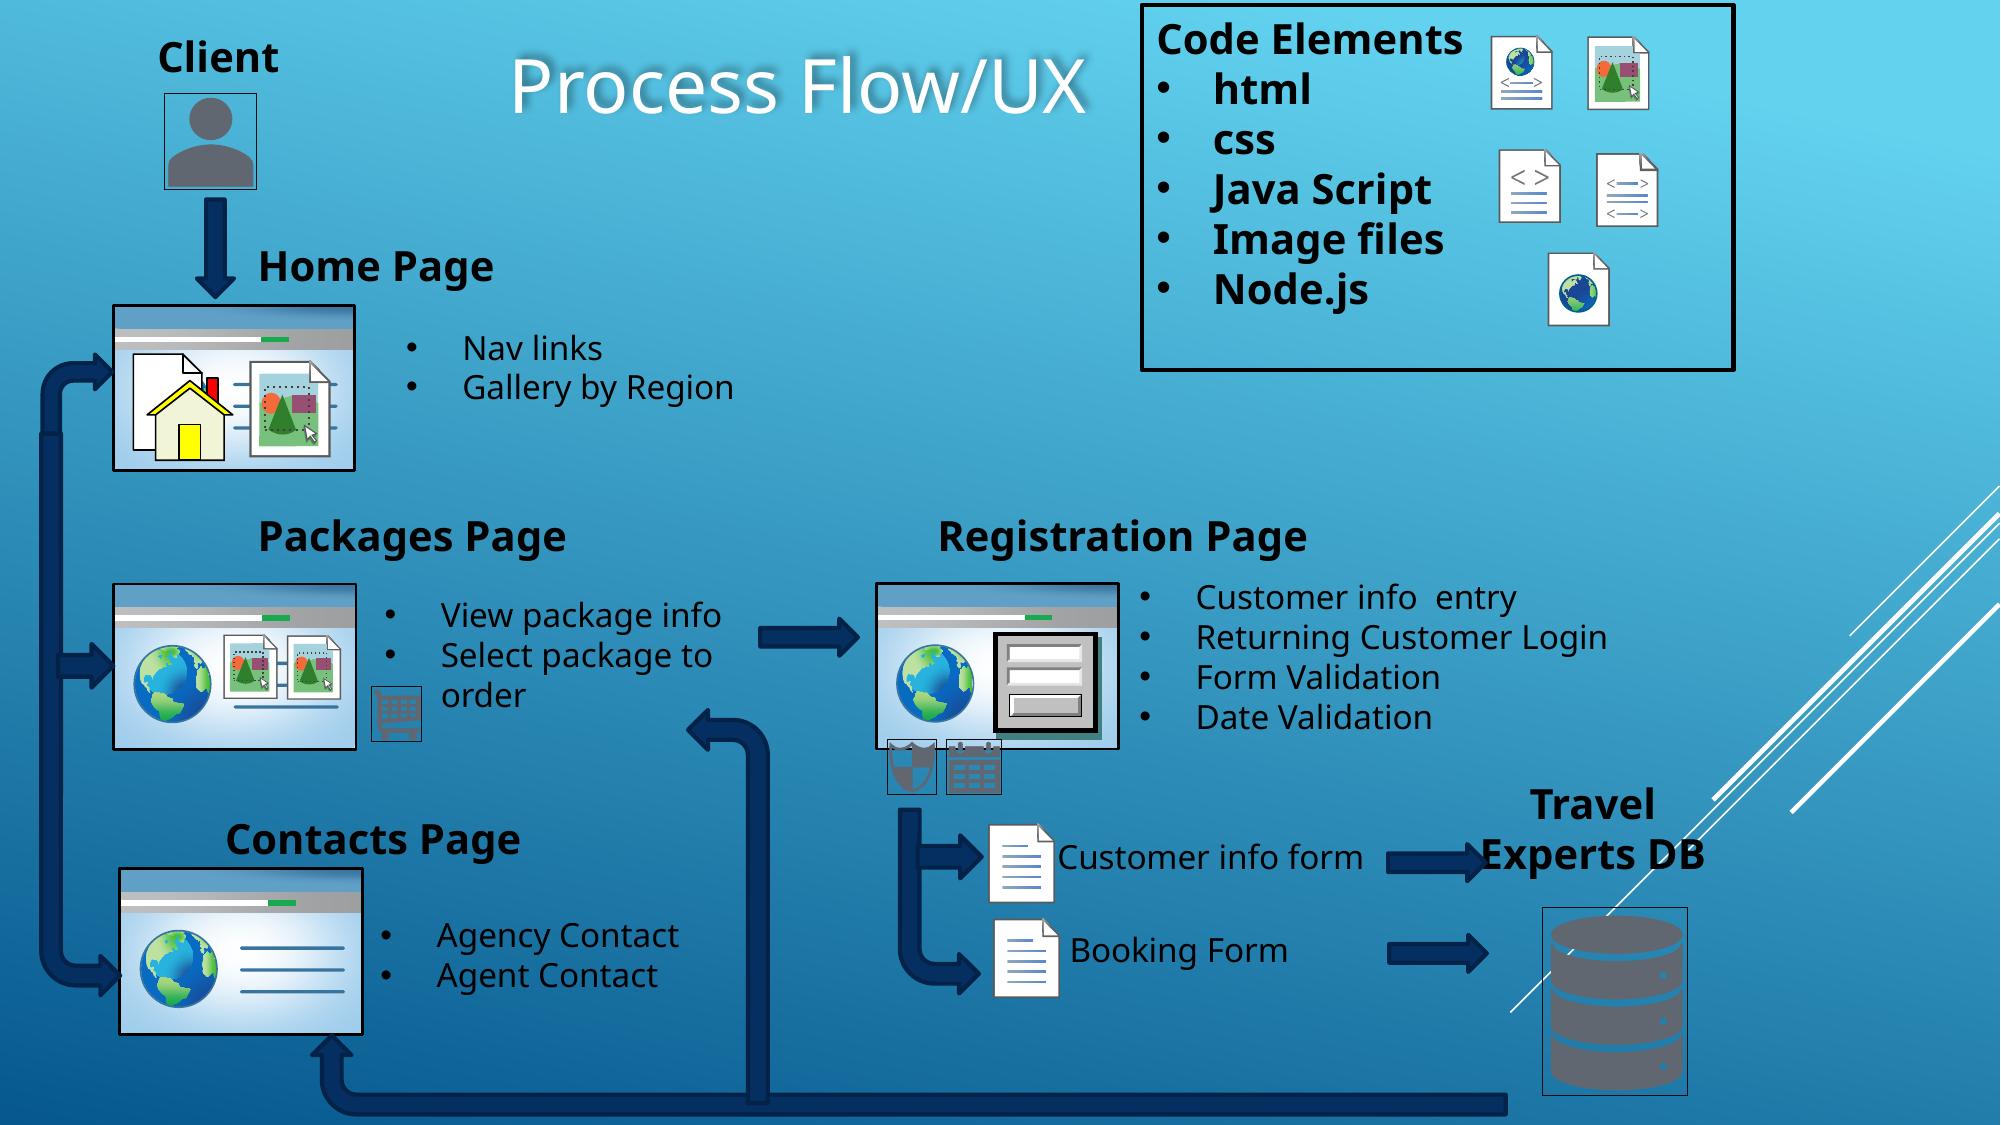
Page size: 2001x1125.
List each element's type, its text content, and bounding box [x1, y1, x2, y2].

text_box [1141, 4, 1734, 374]
text_box [310, 1046, 1508, 1117]
text_box [897, 807, 981, 996]
text_box Process Flow/UX [494, 0, 1123, 136]
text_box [870, 577, 1123, 795]
picture [987, 912, 1084, 1003]
text_box [39, 431, 108, 998]
text_box Agency Contact Agent Contact [371, 907, 732, 1002]
text_box [1387, 932, 1489, 974]
text_box Registration Page [922, 502, 1411, 567]
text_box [107, 299, 359, 475]
picture [113, 863, 367, 1039]
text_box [107, 578, 361, 754]
text_box Nav links Gallery by Region [391, 319, 823, 414]
text_box [40, 352, 102, 436]
text_box Booking Form [1089, 921, 1486, 976]
text_box [758, 616, 860, 658]
text_box Home Page [242, 232, 597, 298]
text_box Contacts Page [210, 805, 564, 871]
picture [163, 93, 257, 190]
text_box Client [142, 23, 397, 88]
text_box [194, 199, 236, 298]
text_box Customer info form [1082, 828, 1474, 884]
picture [982, 818, 1079, 908]
picture [370, 686, 423, 743]
picture [1542, 907, 1689, 1096]
text_box Customer info entry Returning Customer Login Form Validation Date Validation [1124, 569, 1631, 744]
text_box [1386, 842, 1488, 884]
picture [242, 354, 359, 462]
text_box Packages Page [242, 502, 597, 568]
text_box [915, 833, 977, 881]
text_box View package info Select package to order [369, 586, 801, 722]
text_box [685, 708, 770, 1106]
text_box Travel Experts DB [1437, 770, 1749, 886]
text_box [55, 642, 102, 690]
